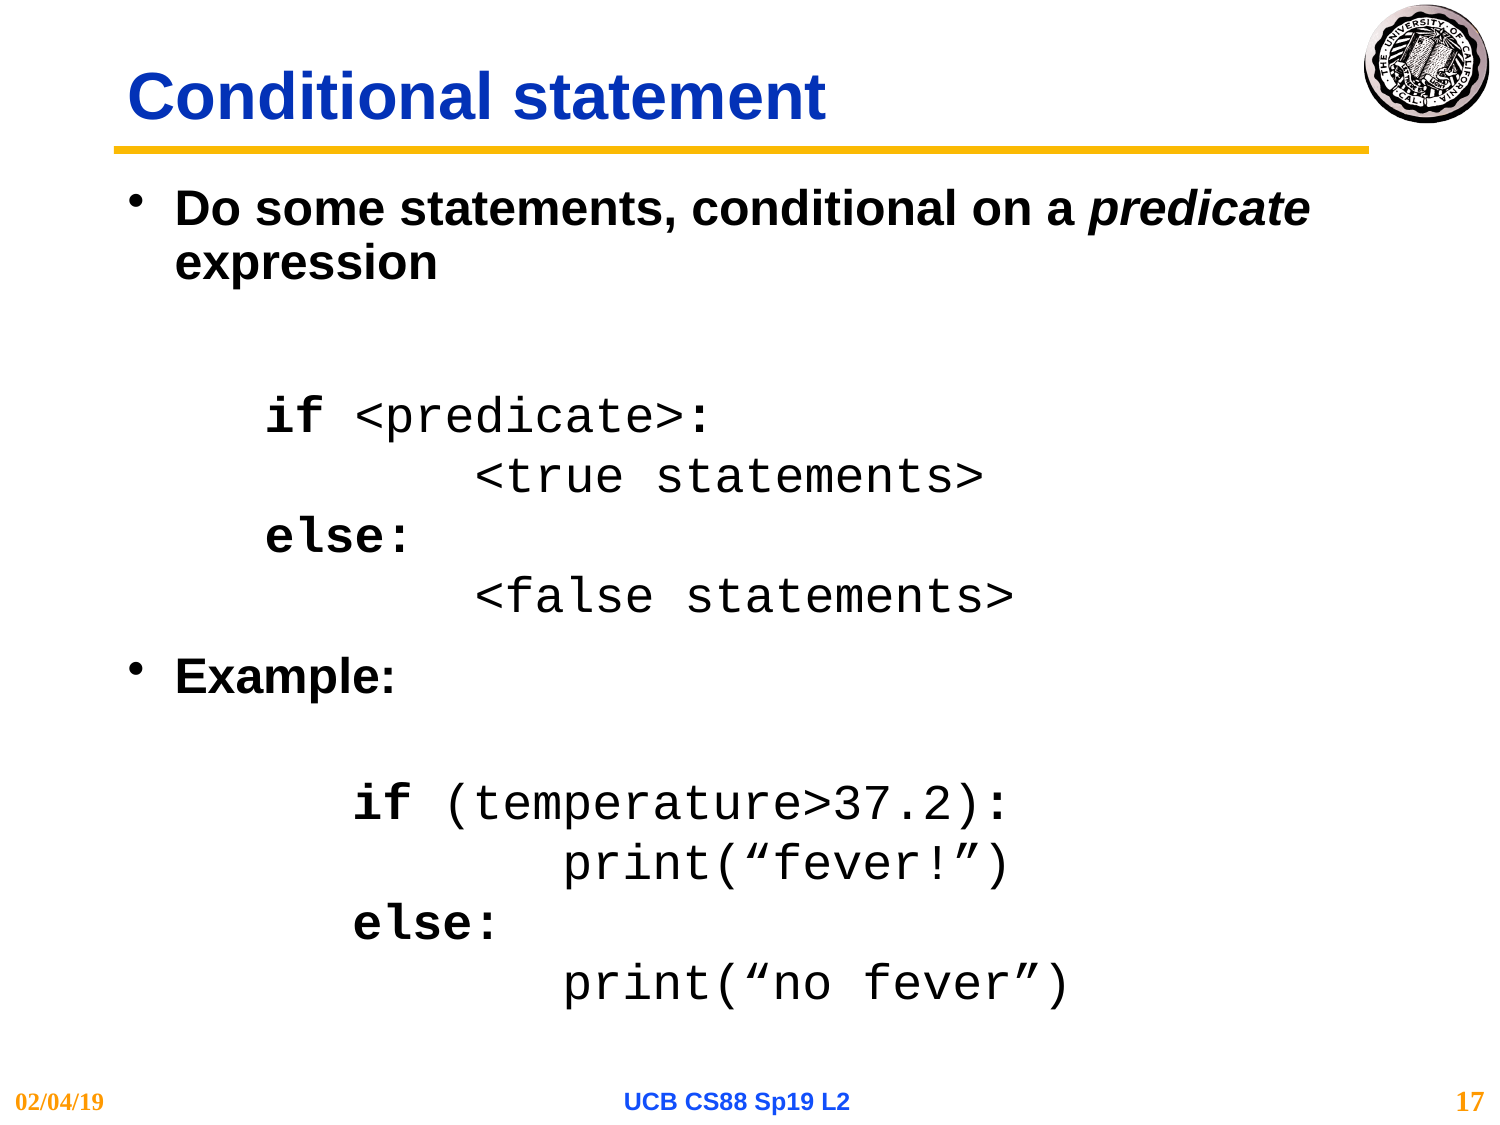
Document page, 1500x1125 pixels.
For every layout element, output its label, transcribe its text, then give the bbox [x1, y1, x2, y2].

text_box if (temperature>37.2): print(“fever!”) else: print(“no fever”) [337, 762, 1225, 1018]
title Conditional statement [112, 37, 1375, 159]
text_box 02/04/19 [0, 1074, 250, 1125]
picture [1350, 0, 1500, 127]
list Do some statements, conditional on a predicate expression Example: [112, 174, 1363, 1038]
text_box if <predicate>: <true statements> else: <false statements> [249, 374, 1138, 630]
footer UCB CS88 Sp19 L2 [499, 1074, 976, 1125]
slide_number 17 [1412, 1074, 1500, 1125]
